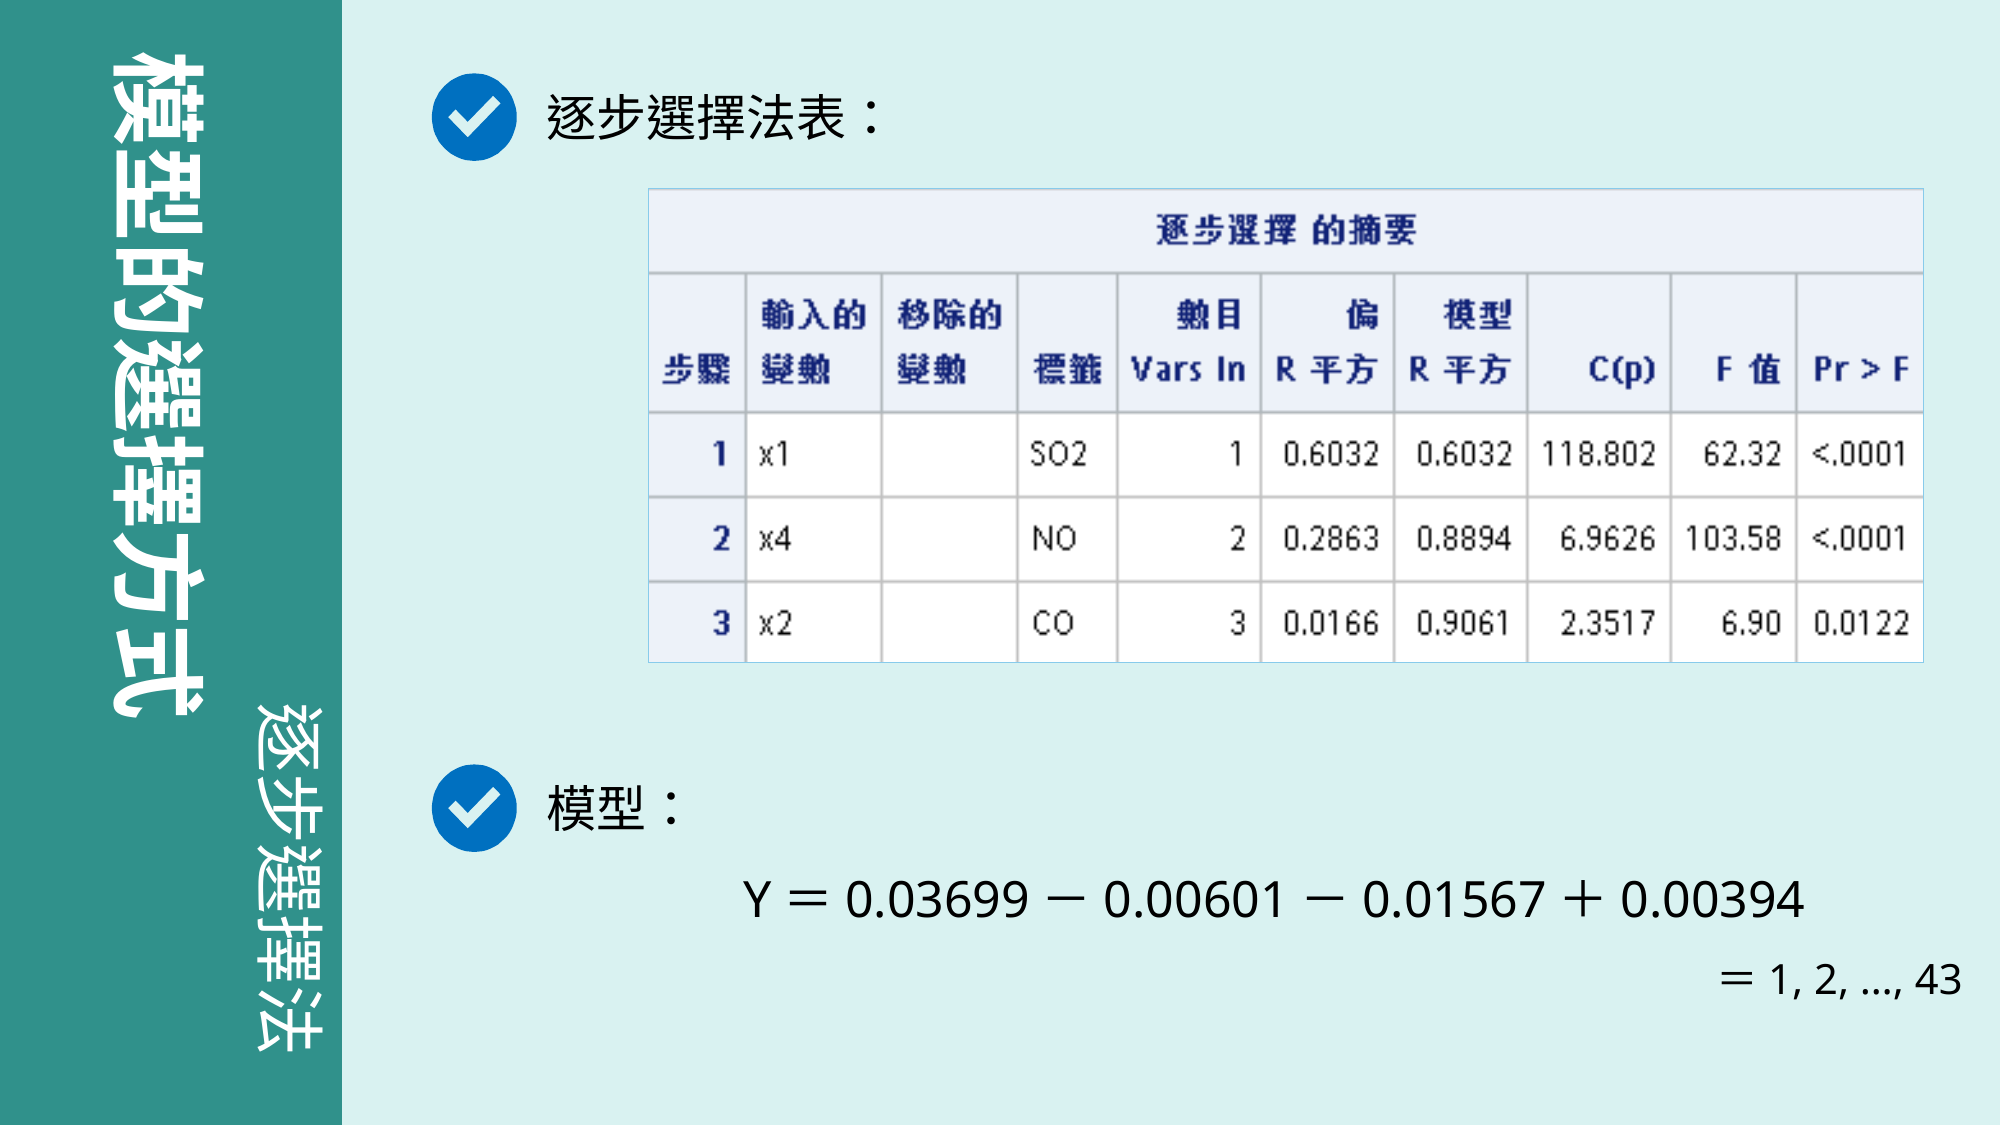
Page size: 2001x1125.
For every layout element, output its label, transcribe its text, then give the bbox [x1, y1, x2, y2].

text_box 逐步選擇法表： [532, 79, 945, 154]
text_box [431, 73, 517, 161]
text_box 逐步選擇法 [226, 687, 343, 1109]
text_box [431, 764, 517, 852]
text_box 模型的選擇方式 [79, 35, 227, 979]
text_box 模型： [532, 770, 702, 846]
picture [648, 188, 1924, 663]
